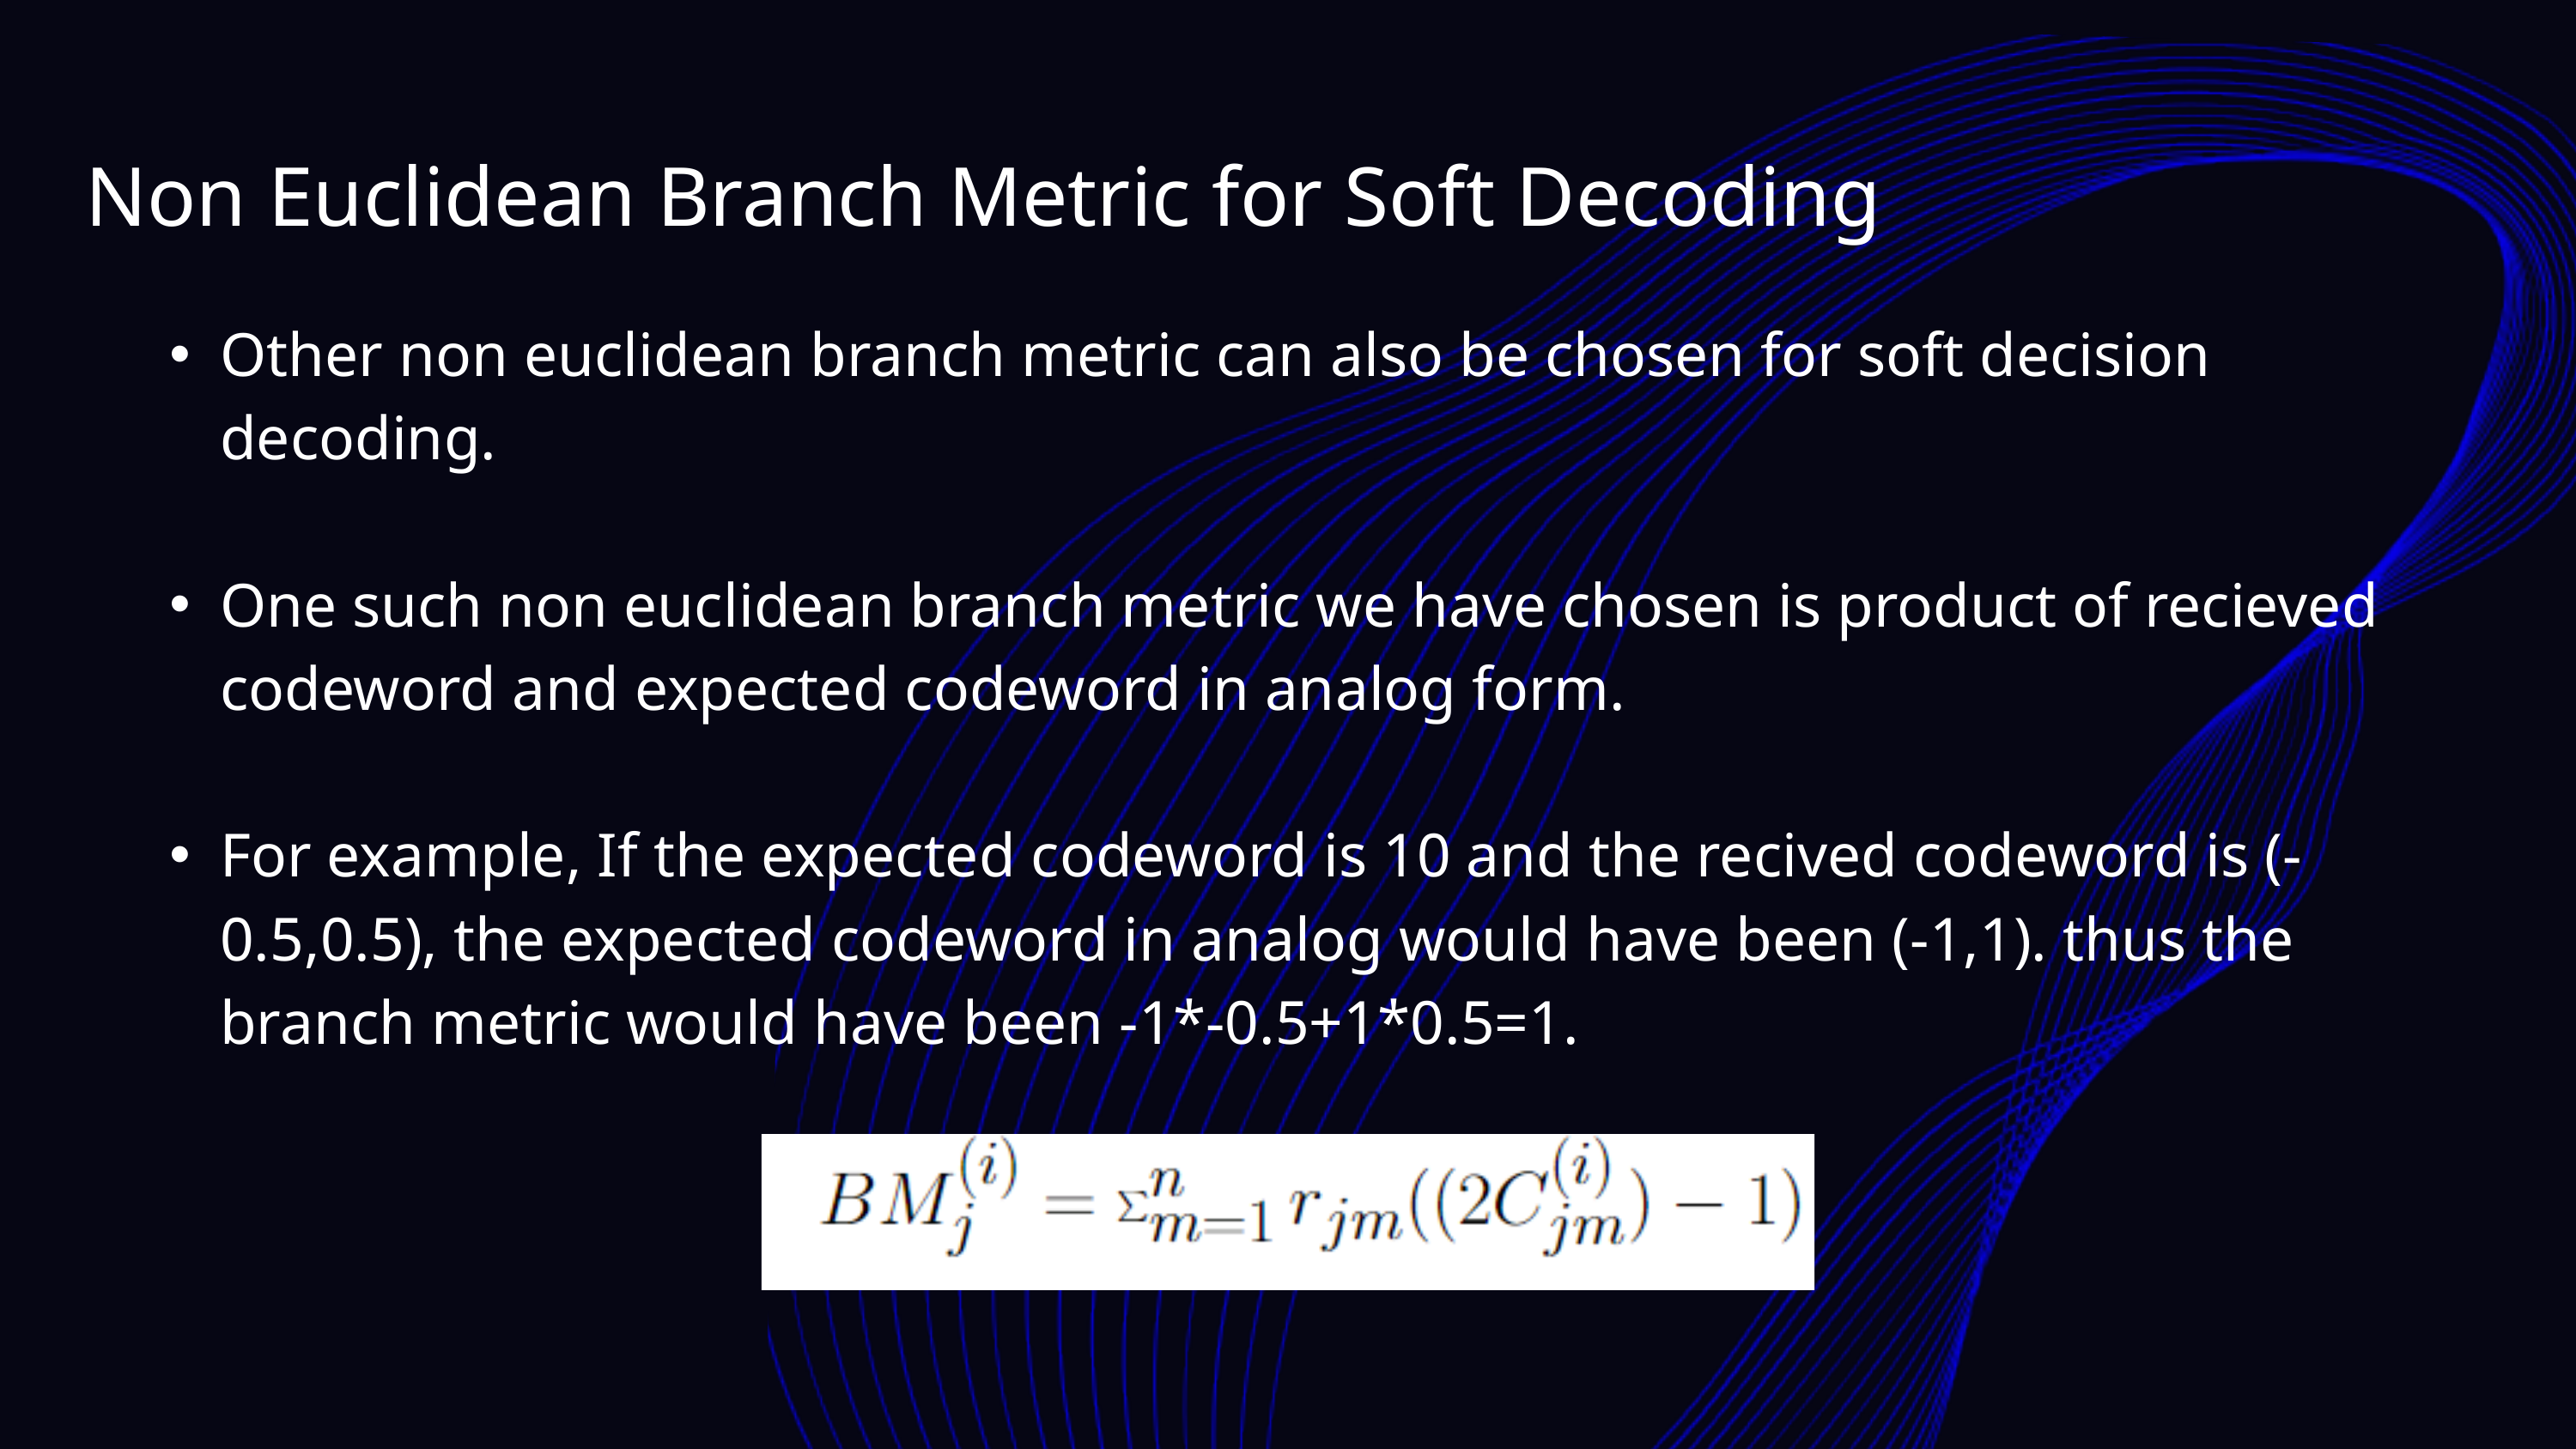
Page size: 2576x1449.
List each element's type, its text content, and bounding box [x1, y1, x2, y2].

text_box [764, 243, 2576, 1449]
text_box Other non euclidean branch metric can also be chosen for soft decision decoding. One such non euclidean branch metric we have chosen is product of recieved codeword and expected codeword in analog form. For example, If the expected codeword is 10 and the recived codeword is (-0.5,0.5), the expected codeword in analog would have been (-1,1). thus the branch metric would have been -1*-0.5+1*0.5=1. [118, 305, 2458, 1140]
text_box [761, 1134, 1815, 1290]
text_box Non Euclidean Branch Metric for Soft Decoding [85, 144, 2576, 243]
text_box [800, 0, 2576, 144]
